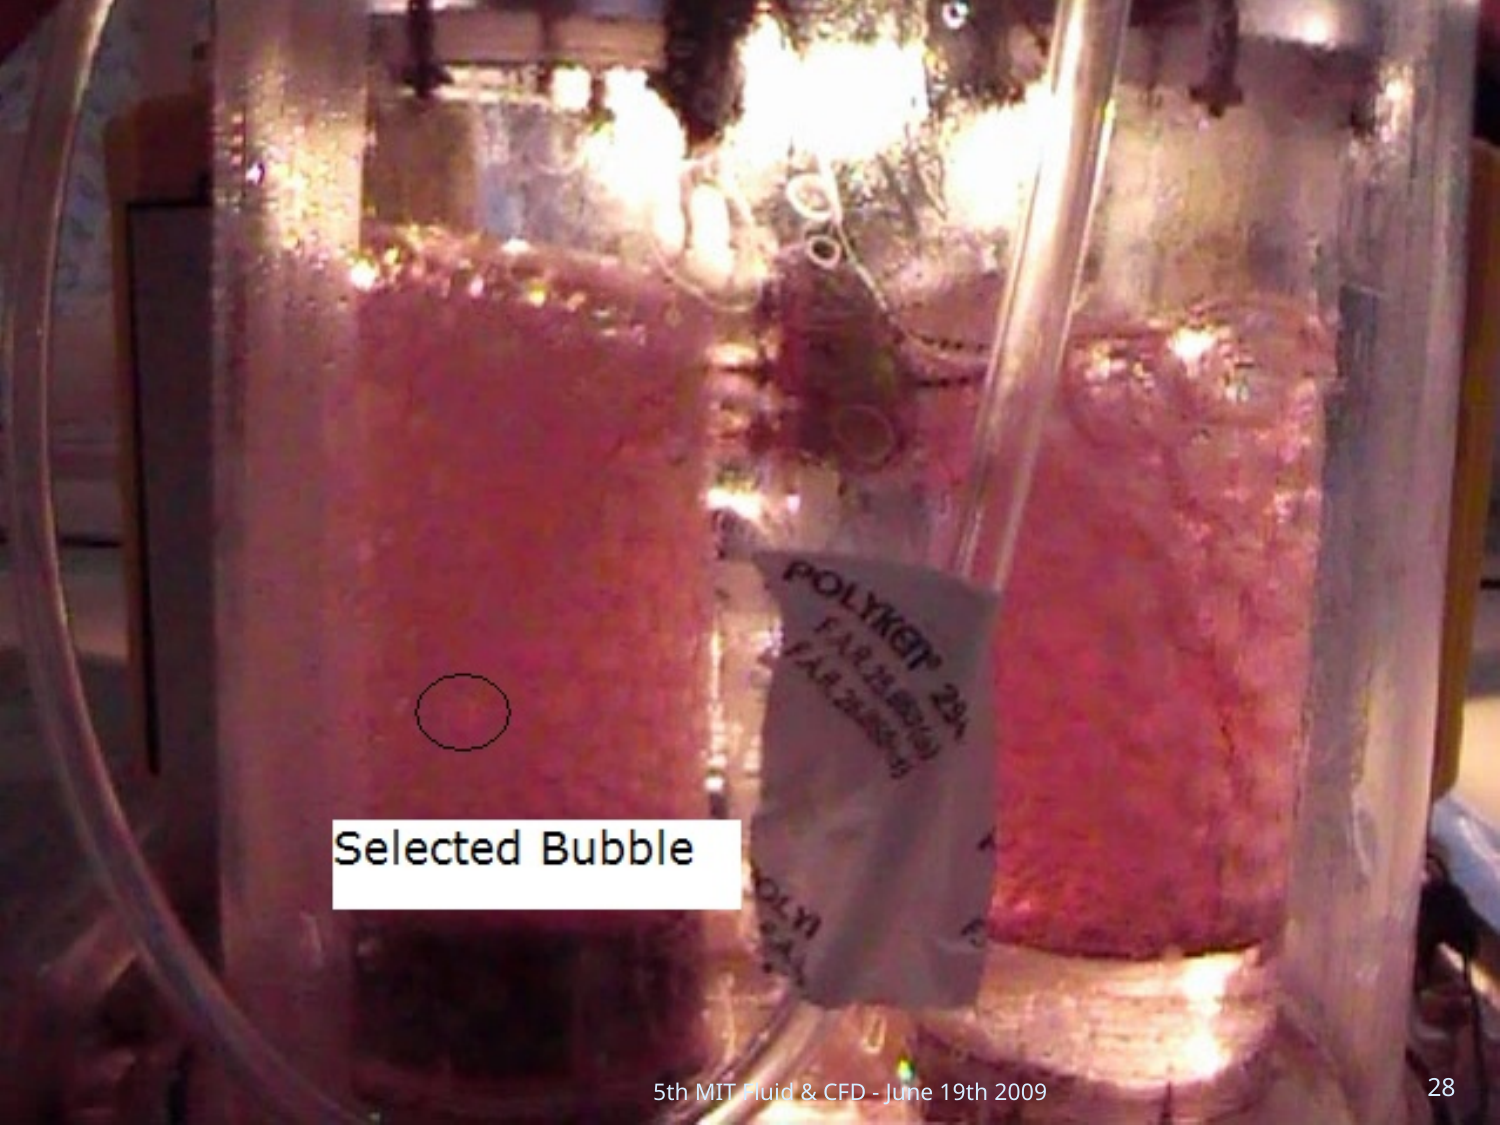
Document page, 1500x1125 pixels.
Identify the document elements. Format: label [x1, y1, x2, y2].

list [0, 0, 1500, 1125]
